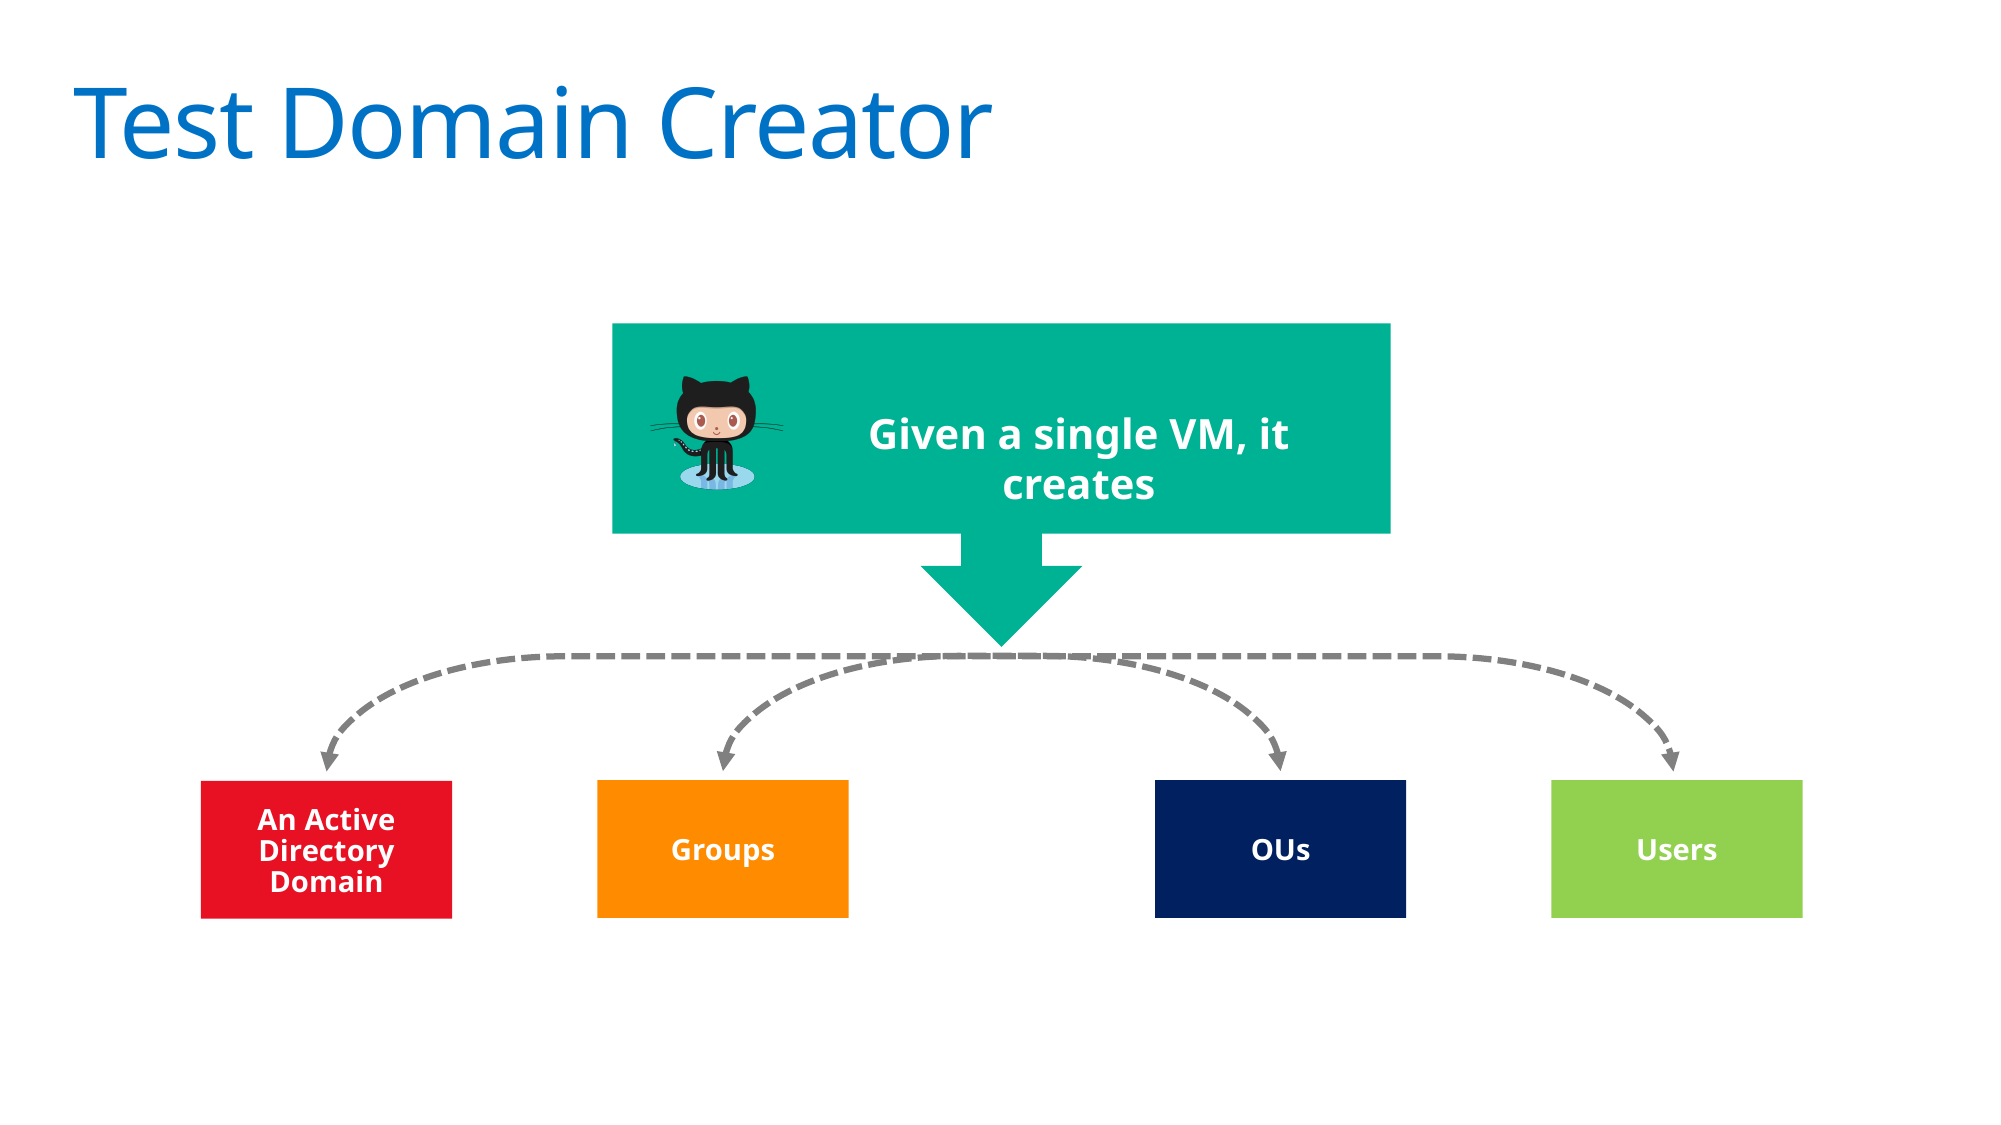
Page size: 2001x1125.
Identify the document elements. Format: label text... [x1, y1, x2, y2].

text_box [1082, 655, 1679, 772]
text_box Groups [597, 779, 849, 919]
text_box An Active Directory Domain [200, 780, 453, 919]
picture [645, 374, 788, 493]
text_box OUs [1154, 779, 1407, 919]
title Test Domain Creator [58, 58, 1942, 206]
text_box Users [1551, 779, 1803, 919]
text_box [612, 323, 1391, 648]
text_box [718, 655, 1286, 772]
text_box [321, 655, 932, 772]
